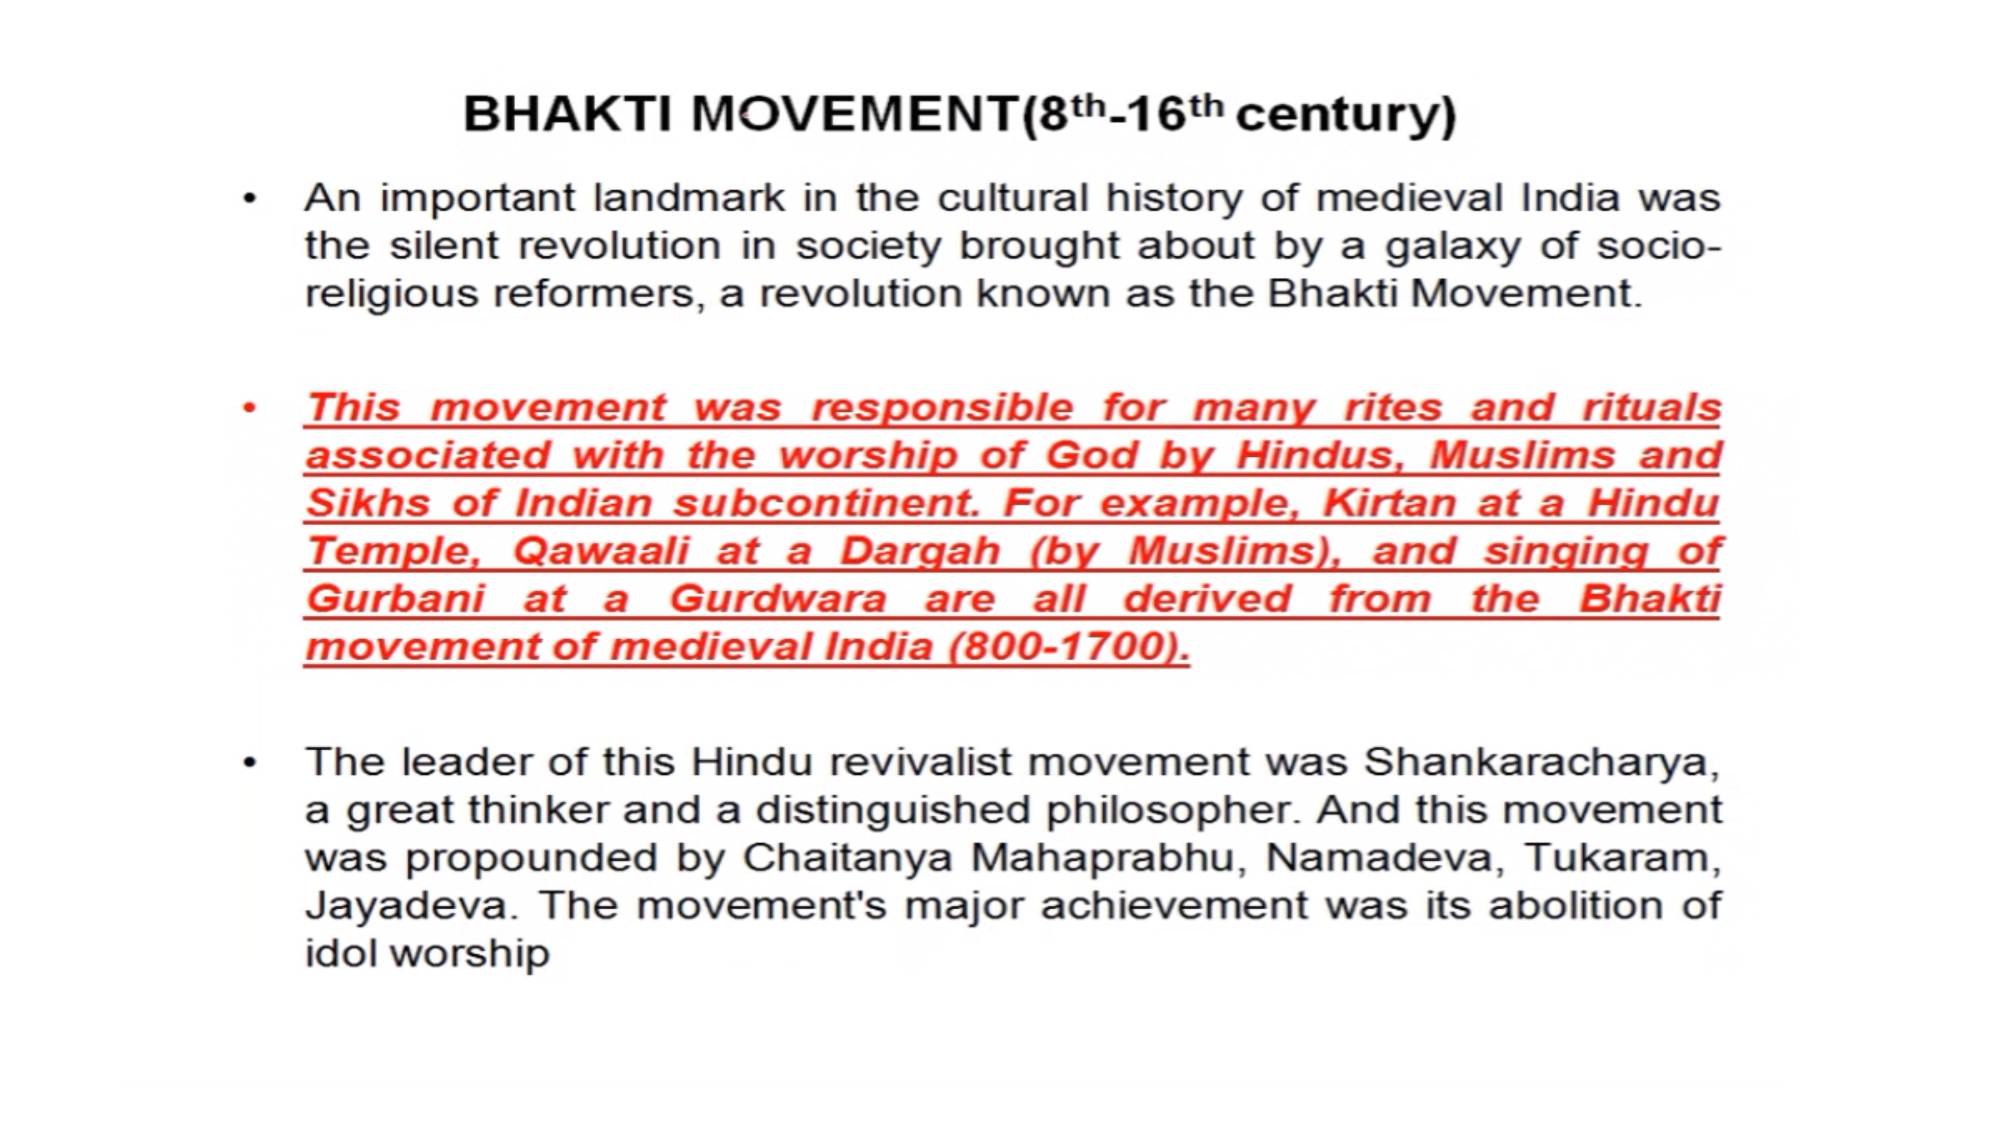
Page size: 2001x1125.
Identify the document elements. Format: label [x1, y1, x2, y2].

picture [115, 24, 1798, 1085]
